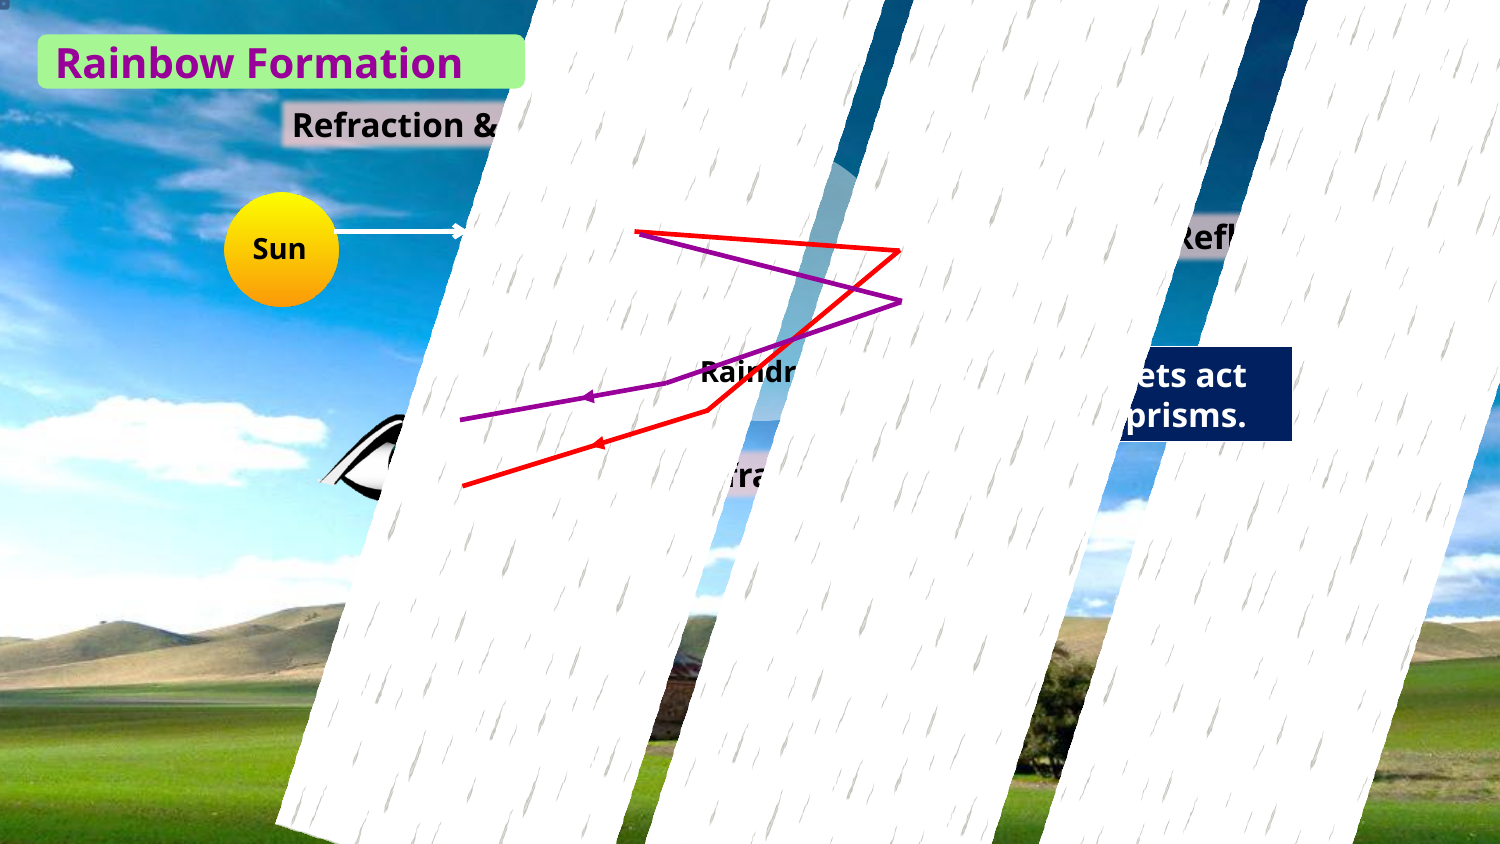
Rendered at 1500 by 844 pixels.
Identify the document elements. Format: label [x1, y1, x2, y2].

text_box [639, 234, 903, 302]
text_box [705, 392, 901, 412]
picture [0, 0, 1500, 844]
text_box [665, 301, 902, 384]
text_box [459, 382, 667, 411]
text_box [634, 231, 900, 238]
text_box [462, 410, 708, 487]
